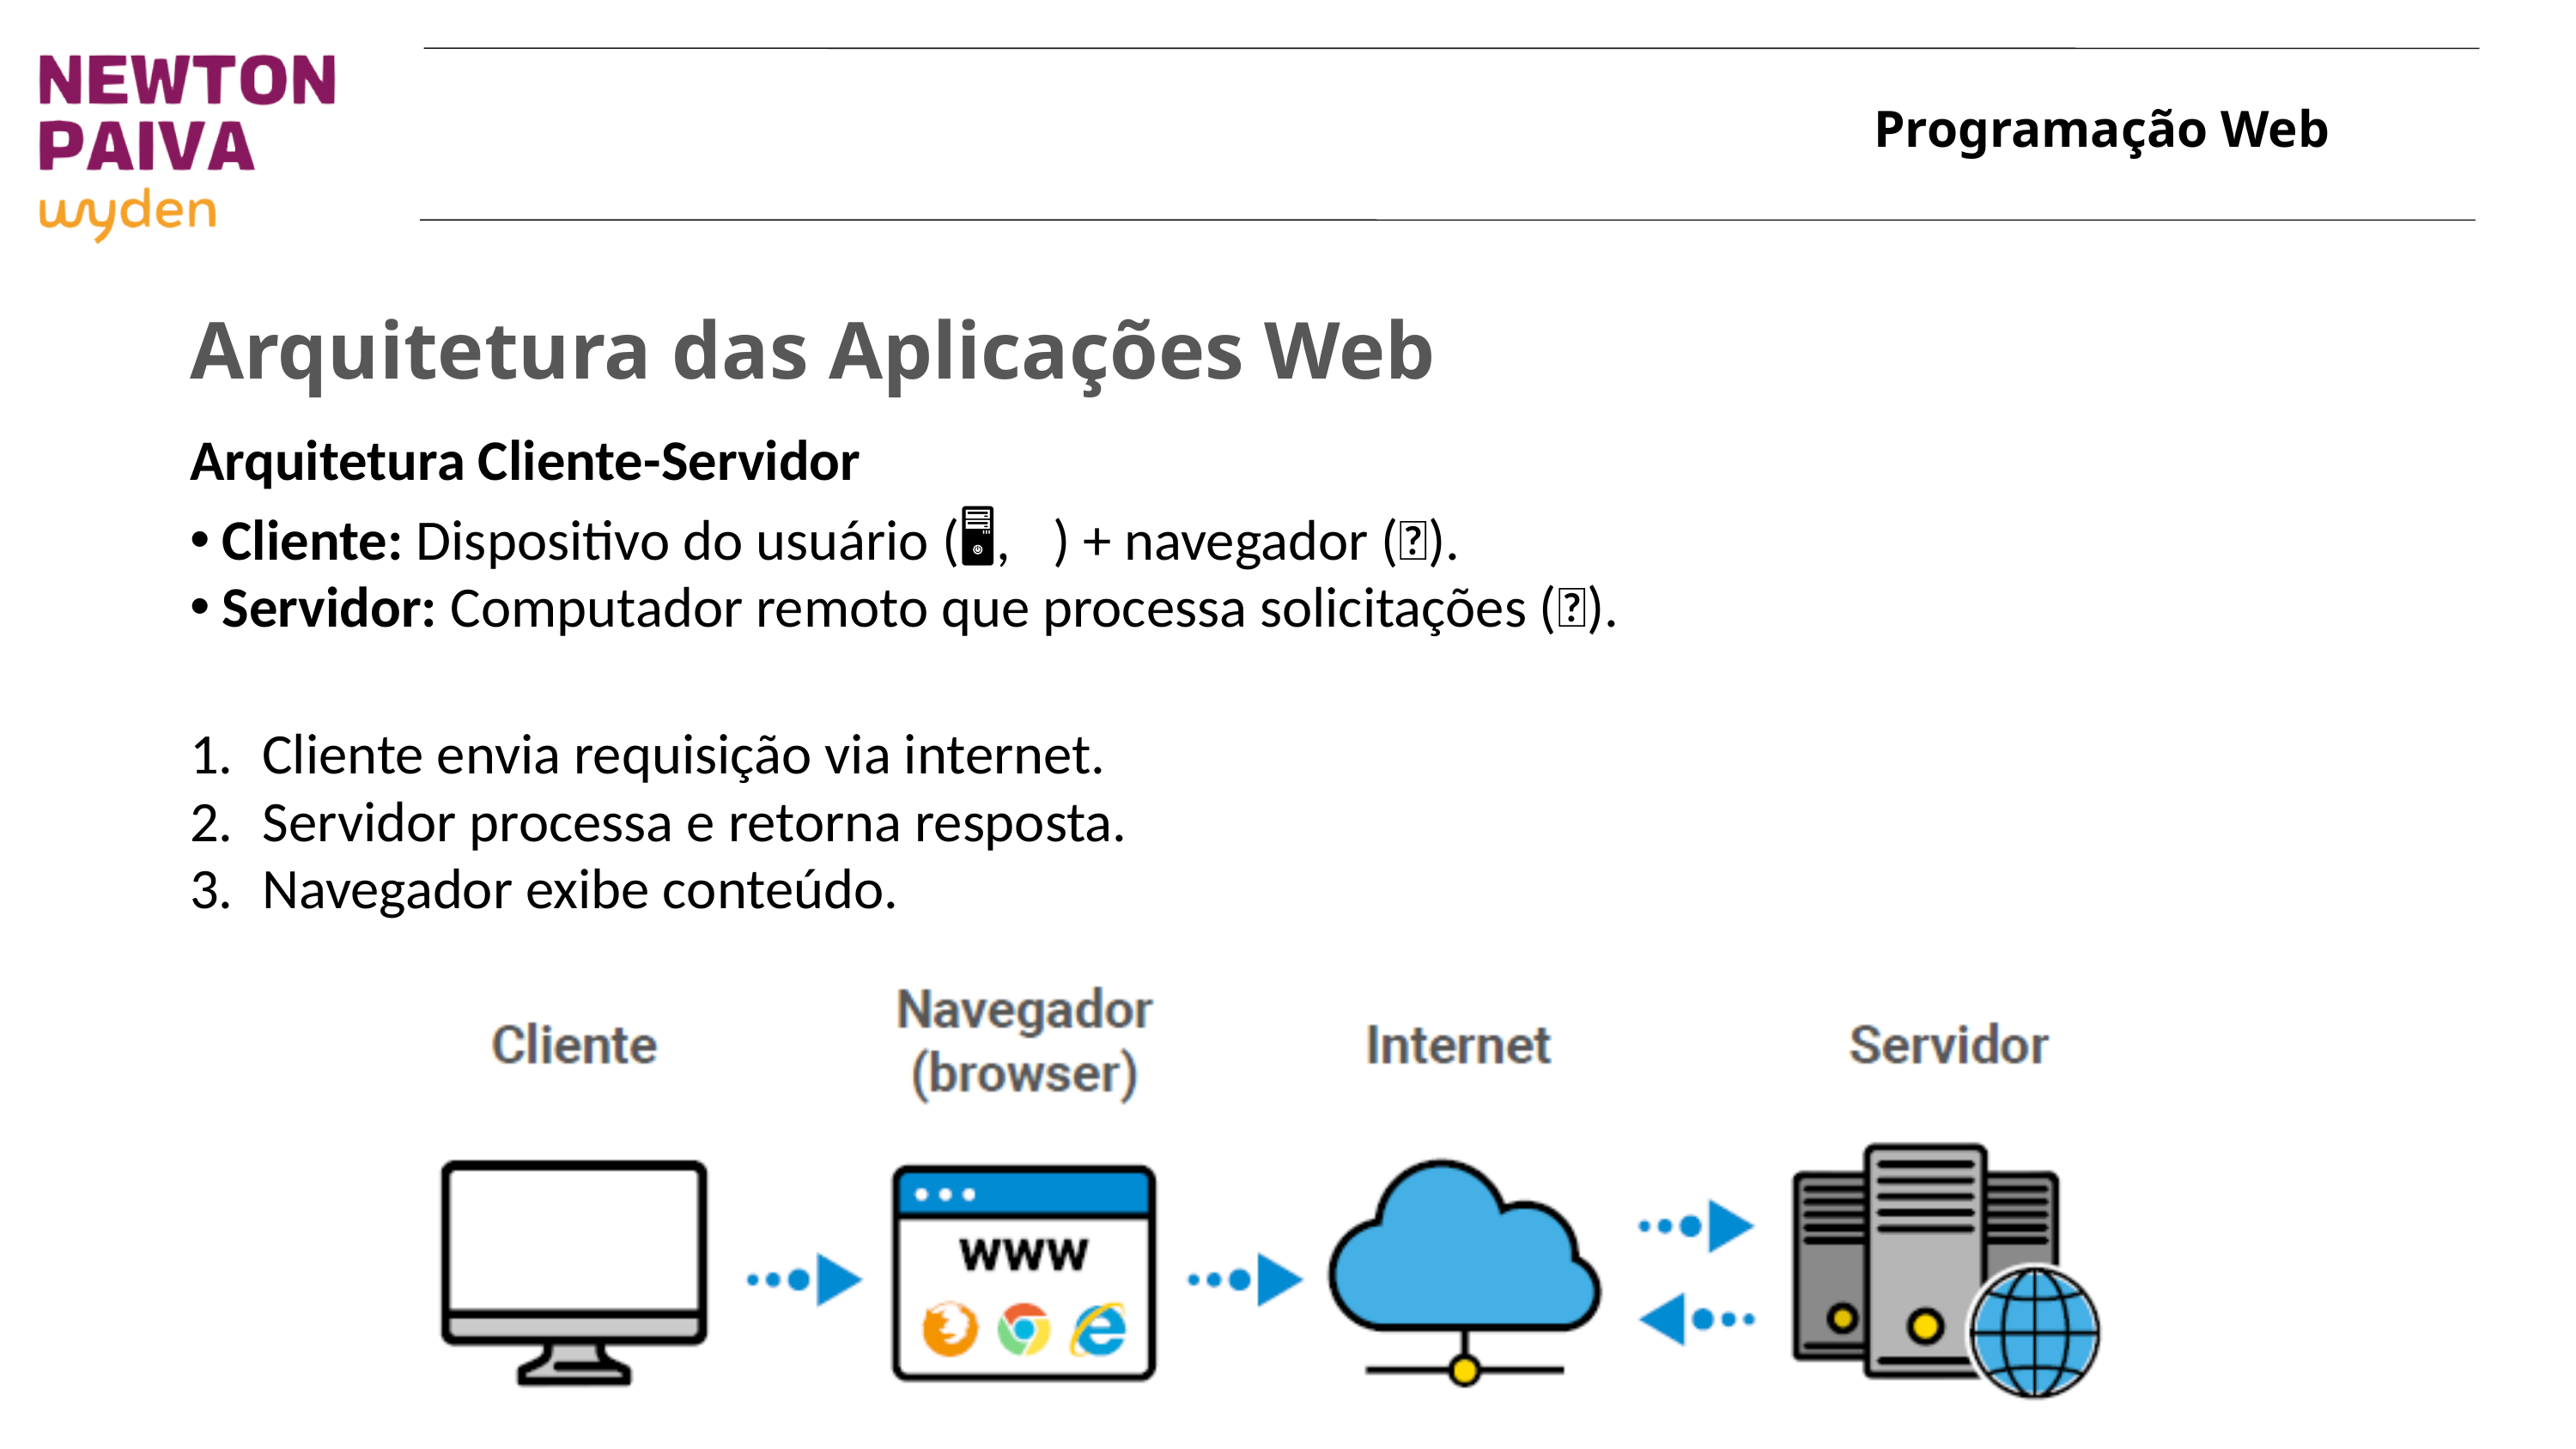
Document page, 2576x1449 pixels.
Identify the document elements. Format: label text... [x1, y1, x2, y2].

picture [0, 0, 368, 276]
picture [386, 949, 2131, 1412]
title Arquitetura das Aplicações Web [177, 304, 2398, 421]
list Arquitetura Cliente-Servidor Cliente: Dispositivo do usuário (🖥️, 📱) + navegador (🌐). Servidor: Computador remoto que processa solicitações (📡). Cliente envia requisição via internet. Servidor processa e retorna resposta. Navegador exibe conteúdo. [177, 424, 2398, 961]
